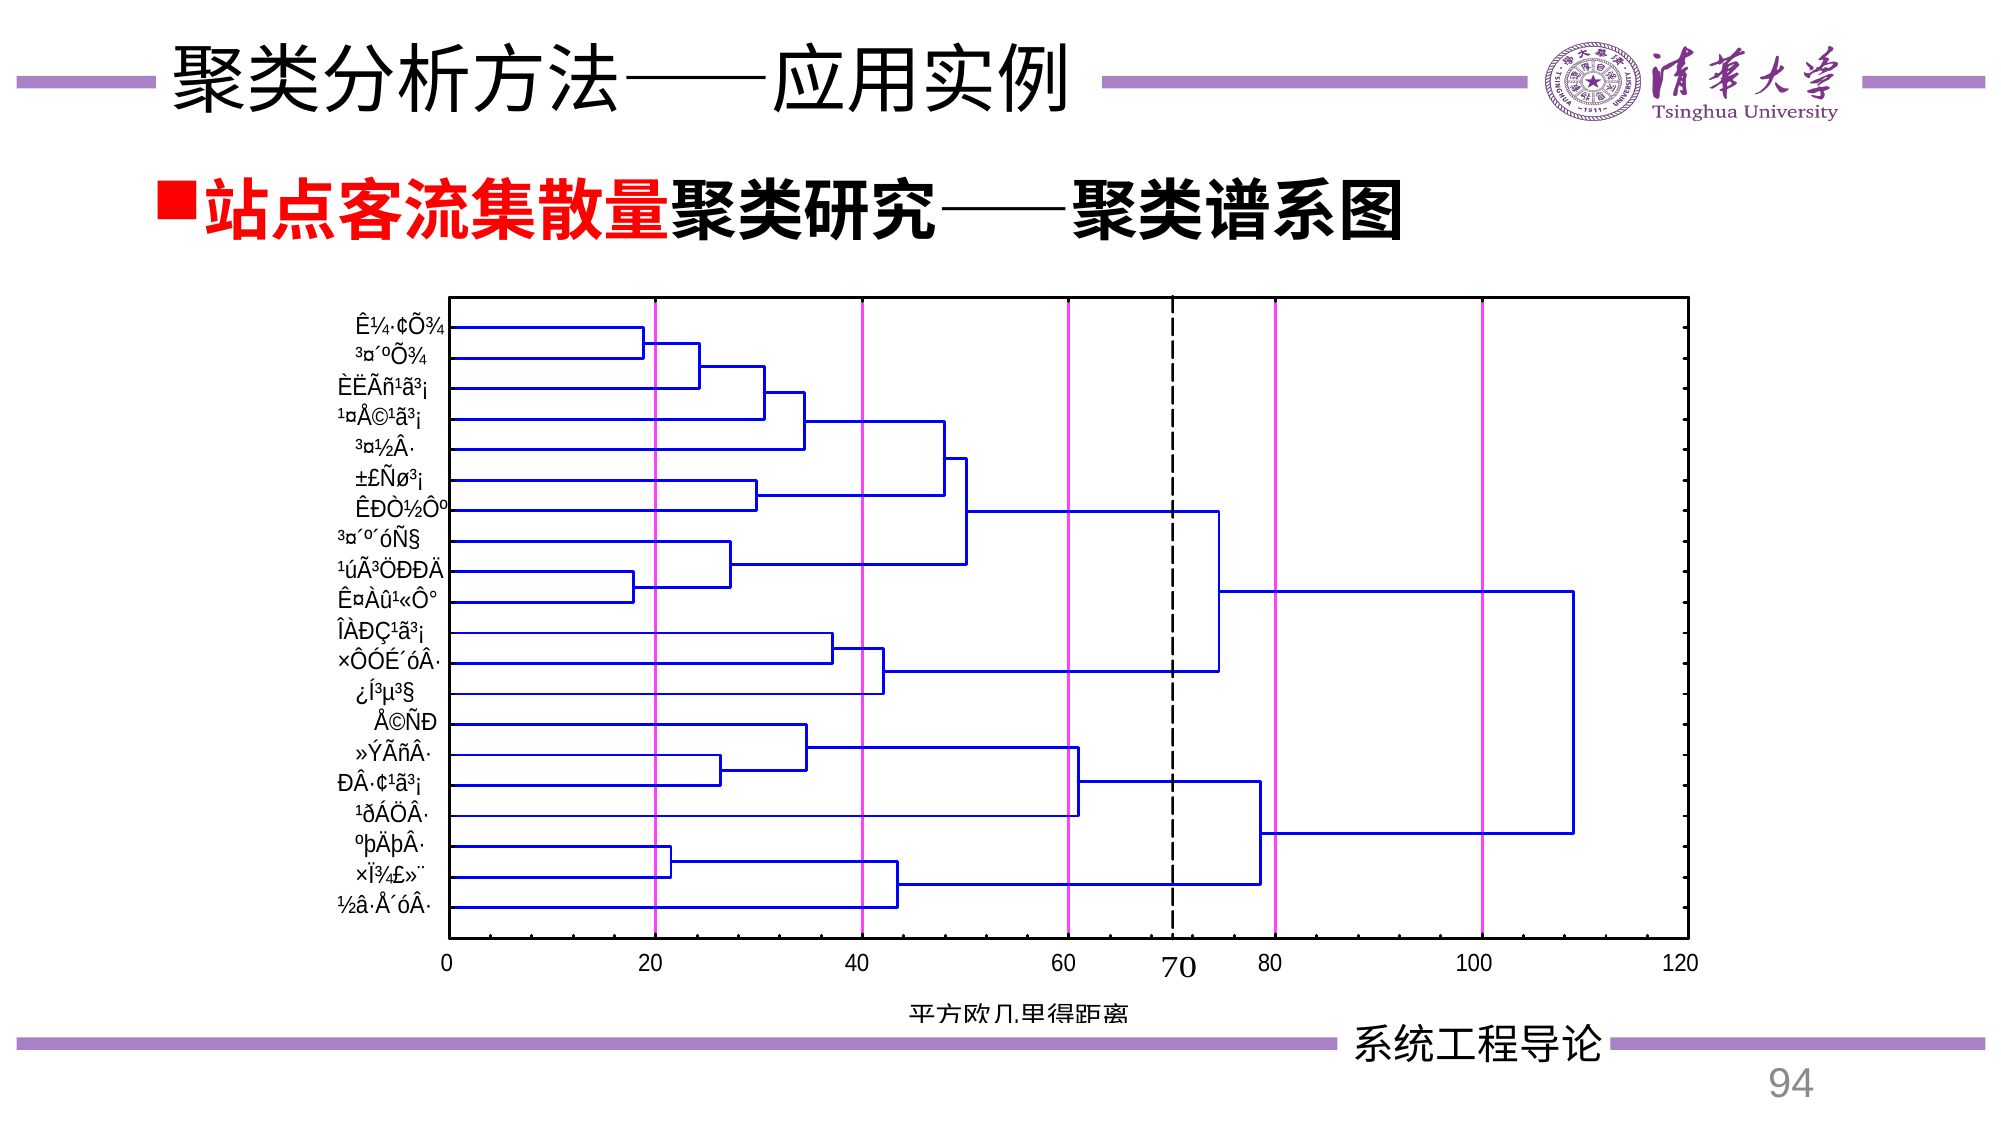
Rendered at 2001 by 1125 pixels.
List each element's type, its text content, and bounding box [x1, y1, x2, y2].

list 站点客流集散量聚类研究——聚类谱系图 [137, 169, 1863, 1010]
picture [294, 262, 1733, 1023]
slide_number 94 [1610, 1051, 1830, 1112]
picture [1545, 42, 1641, 121]
picture [1652, 46, 1838, 121]
title 聚类分析方法——应用实例 [155, 0, 1103, 191]
